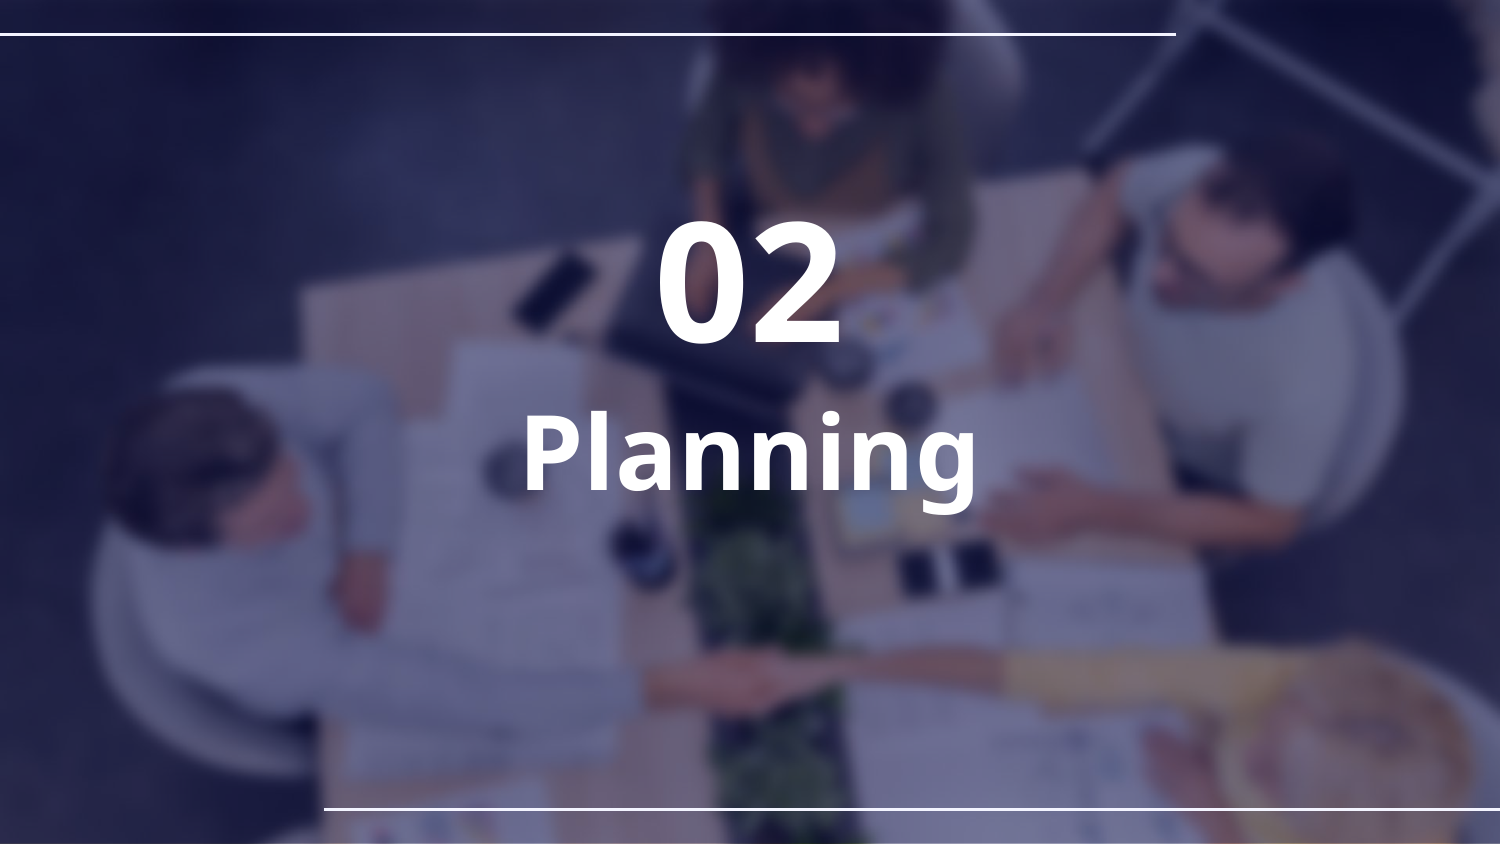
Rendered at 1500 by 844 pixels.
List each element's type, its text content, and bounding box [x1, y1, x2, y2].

title Planning [236, 371, 1264, 504]
title 02 [615, 161, 885, 361]
